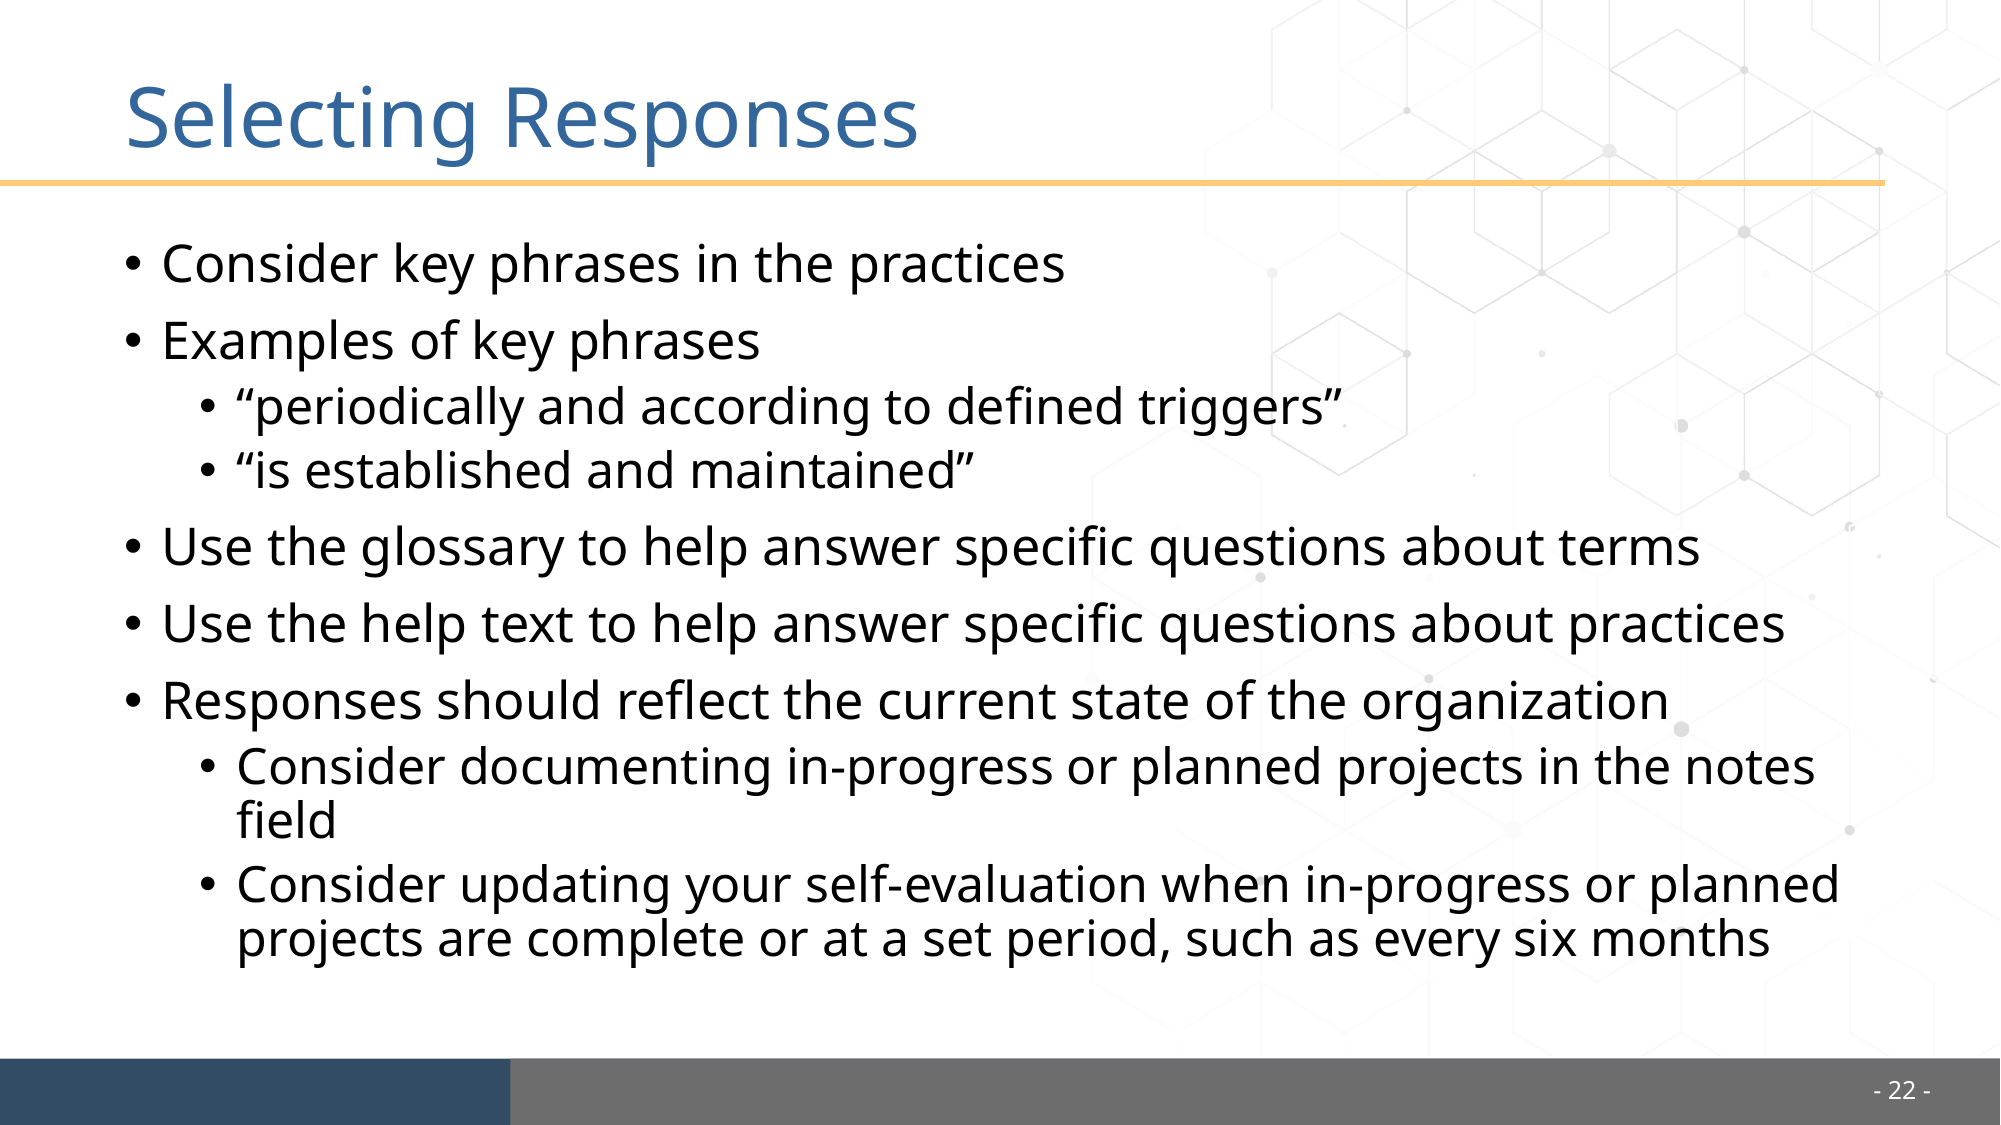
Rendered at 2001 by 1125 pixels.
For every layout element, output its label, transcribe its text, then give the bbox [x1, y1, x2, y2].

slide_number - 22 - [1735, 1061, 1946, 1122]
list Consider key phrases in the practices Examples of key phrases “periodically and according to defined triggers” “is established and maintained” Use the glossary to help answer specific questions about terms Use the help text to help answer specific questions about practices Responses should reflect the current state of the organization Consider documenting in-progress or planned projects in the notes field Consider updating your self-evaluation when in-progress or planned projects are complete or at a set period, such as every six months [109, 230, 1886, 1003]
title Selecting Responses [110, 65, 1932, 176]
